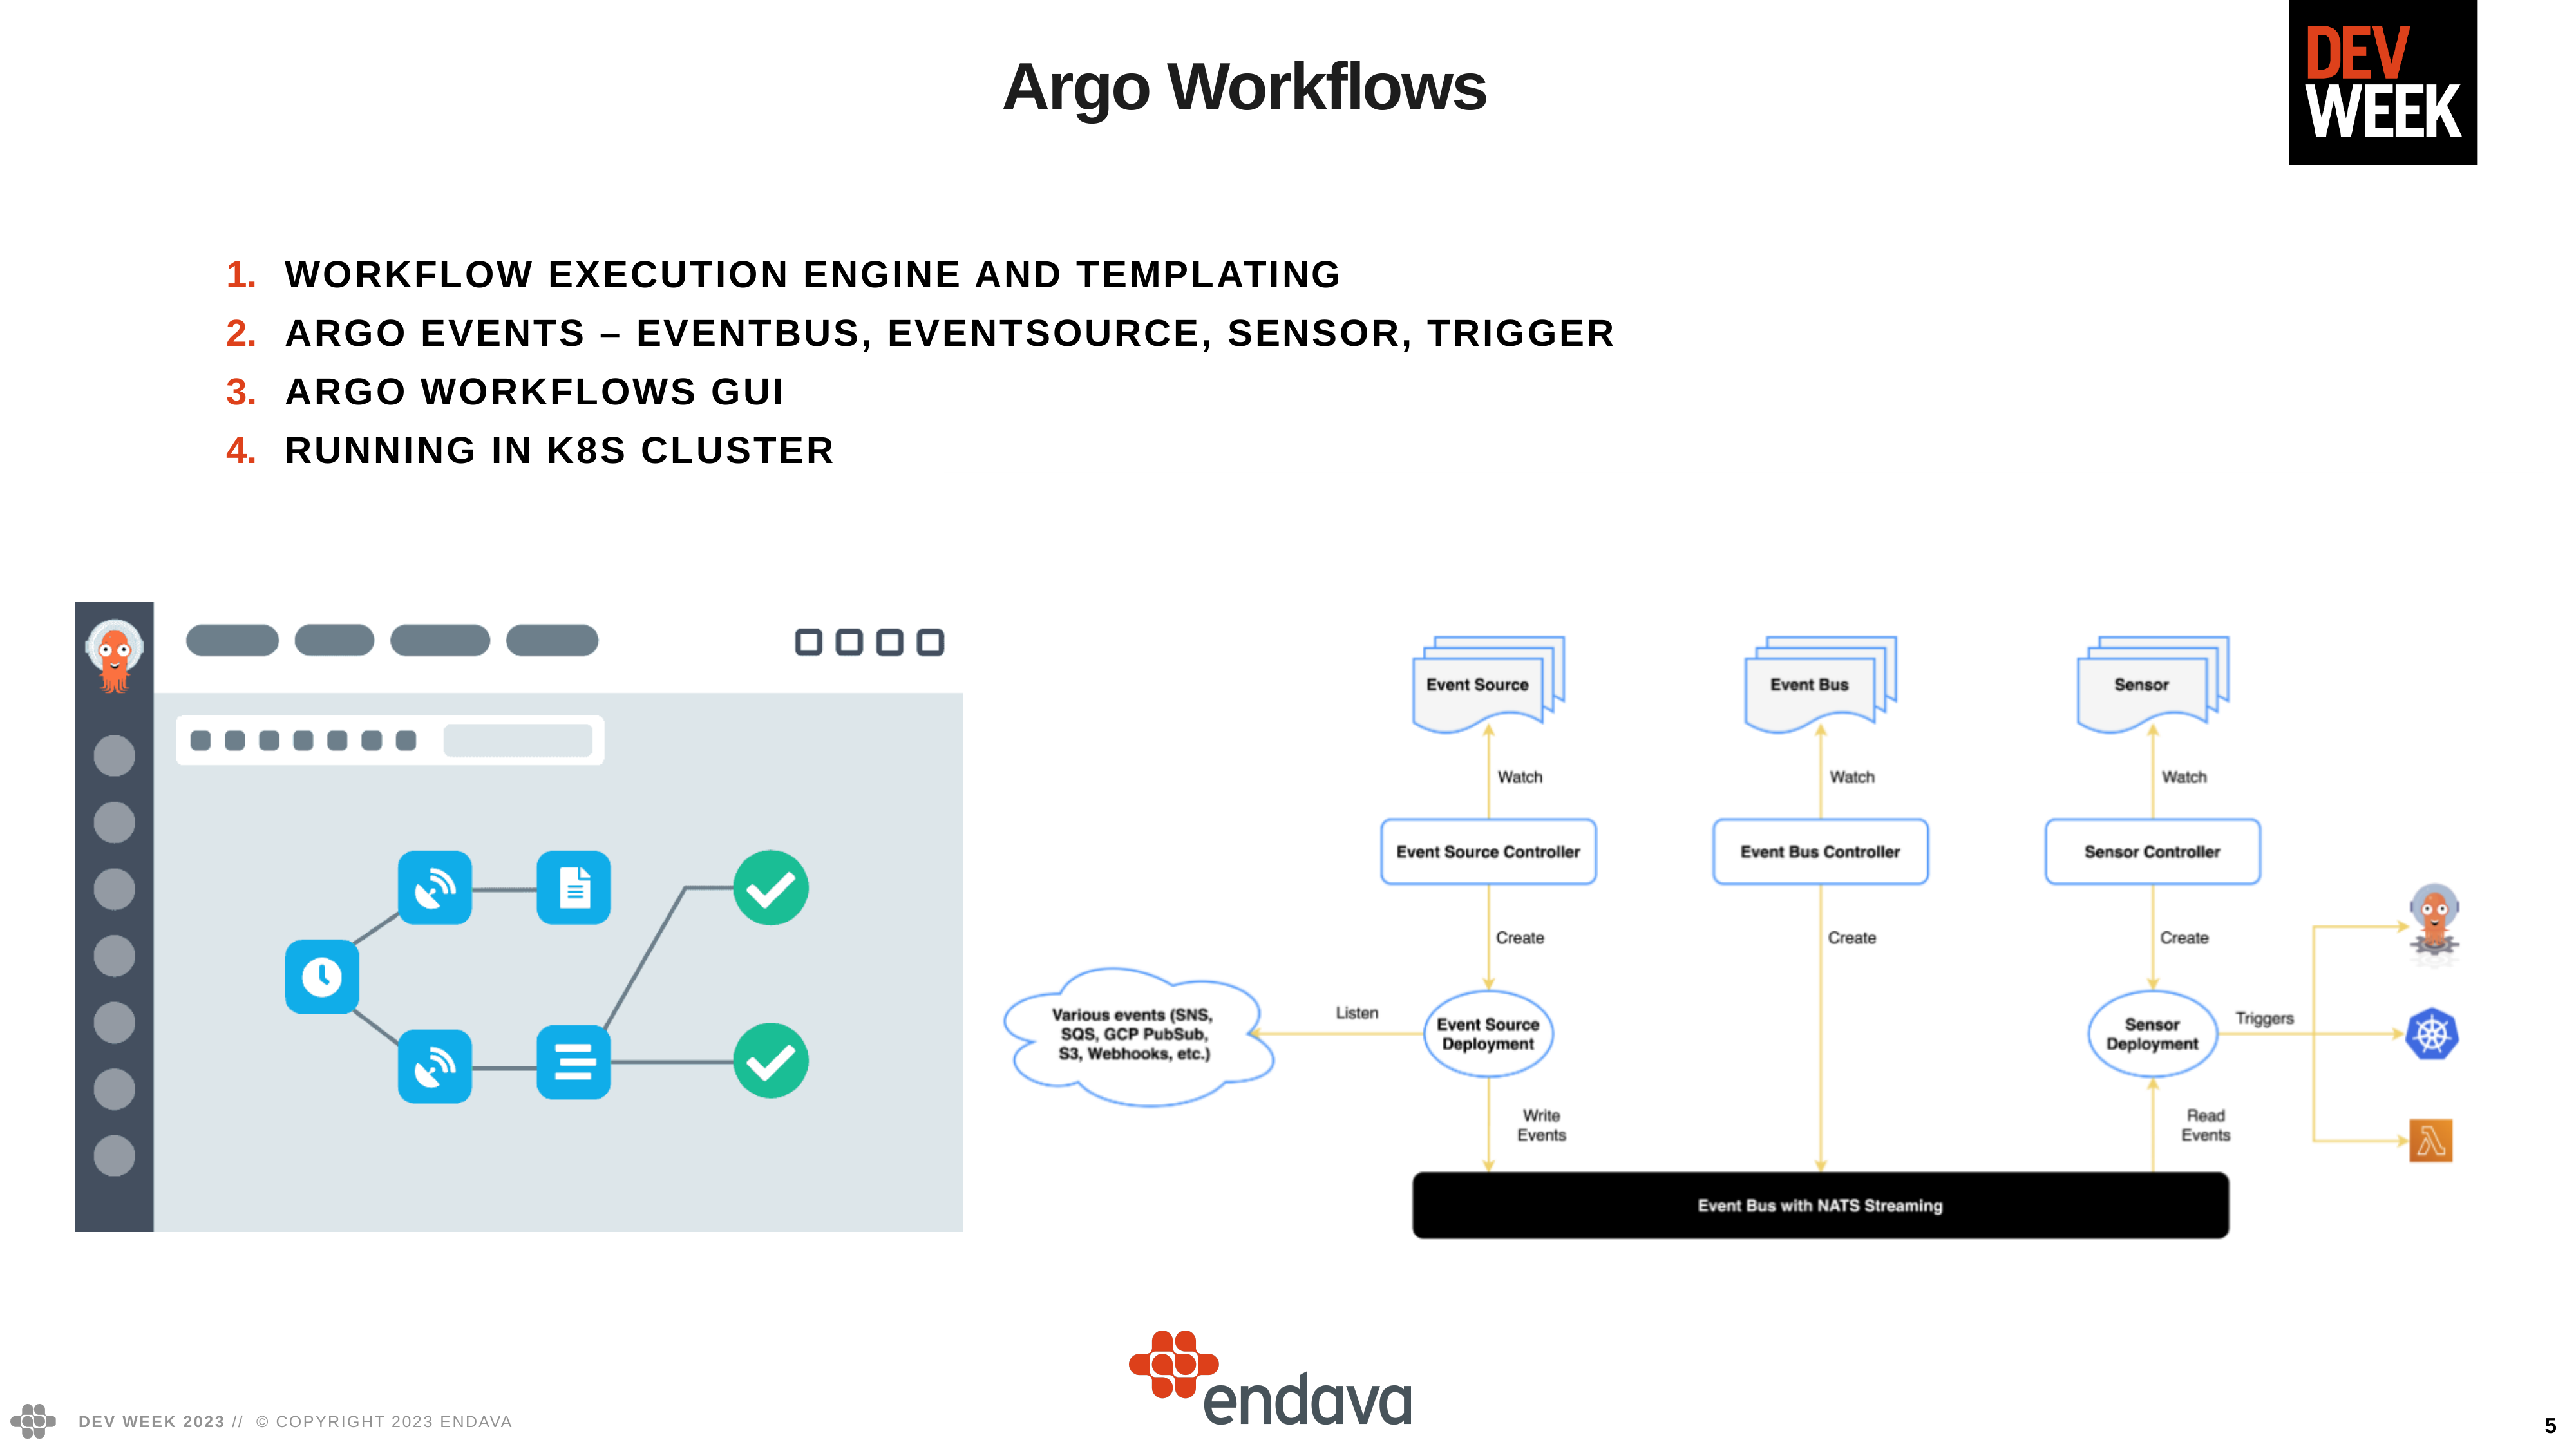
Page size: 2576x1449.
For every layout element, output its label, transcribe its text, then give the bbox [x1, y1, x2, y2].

text_box Workflow execution engine and templating Argo events – eventbus, Eventsource, sensor, Trigger ARGO WORKflows GUI Running in k8s cluster [216, 231, 1736, 476]
slide_number 5 [2523, 1403, 2565, 1445]
text_box Argo Workflows [519, 53, 1972, 128]
picture [1129, 1331, 1411, 1425]
picture [75, 471, 2544, 1300]
picture [2289, 0, 2478, 165]
